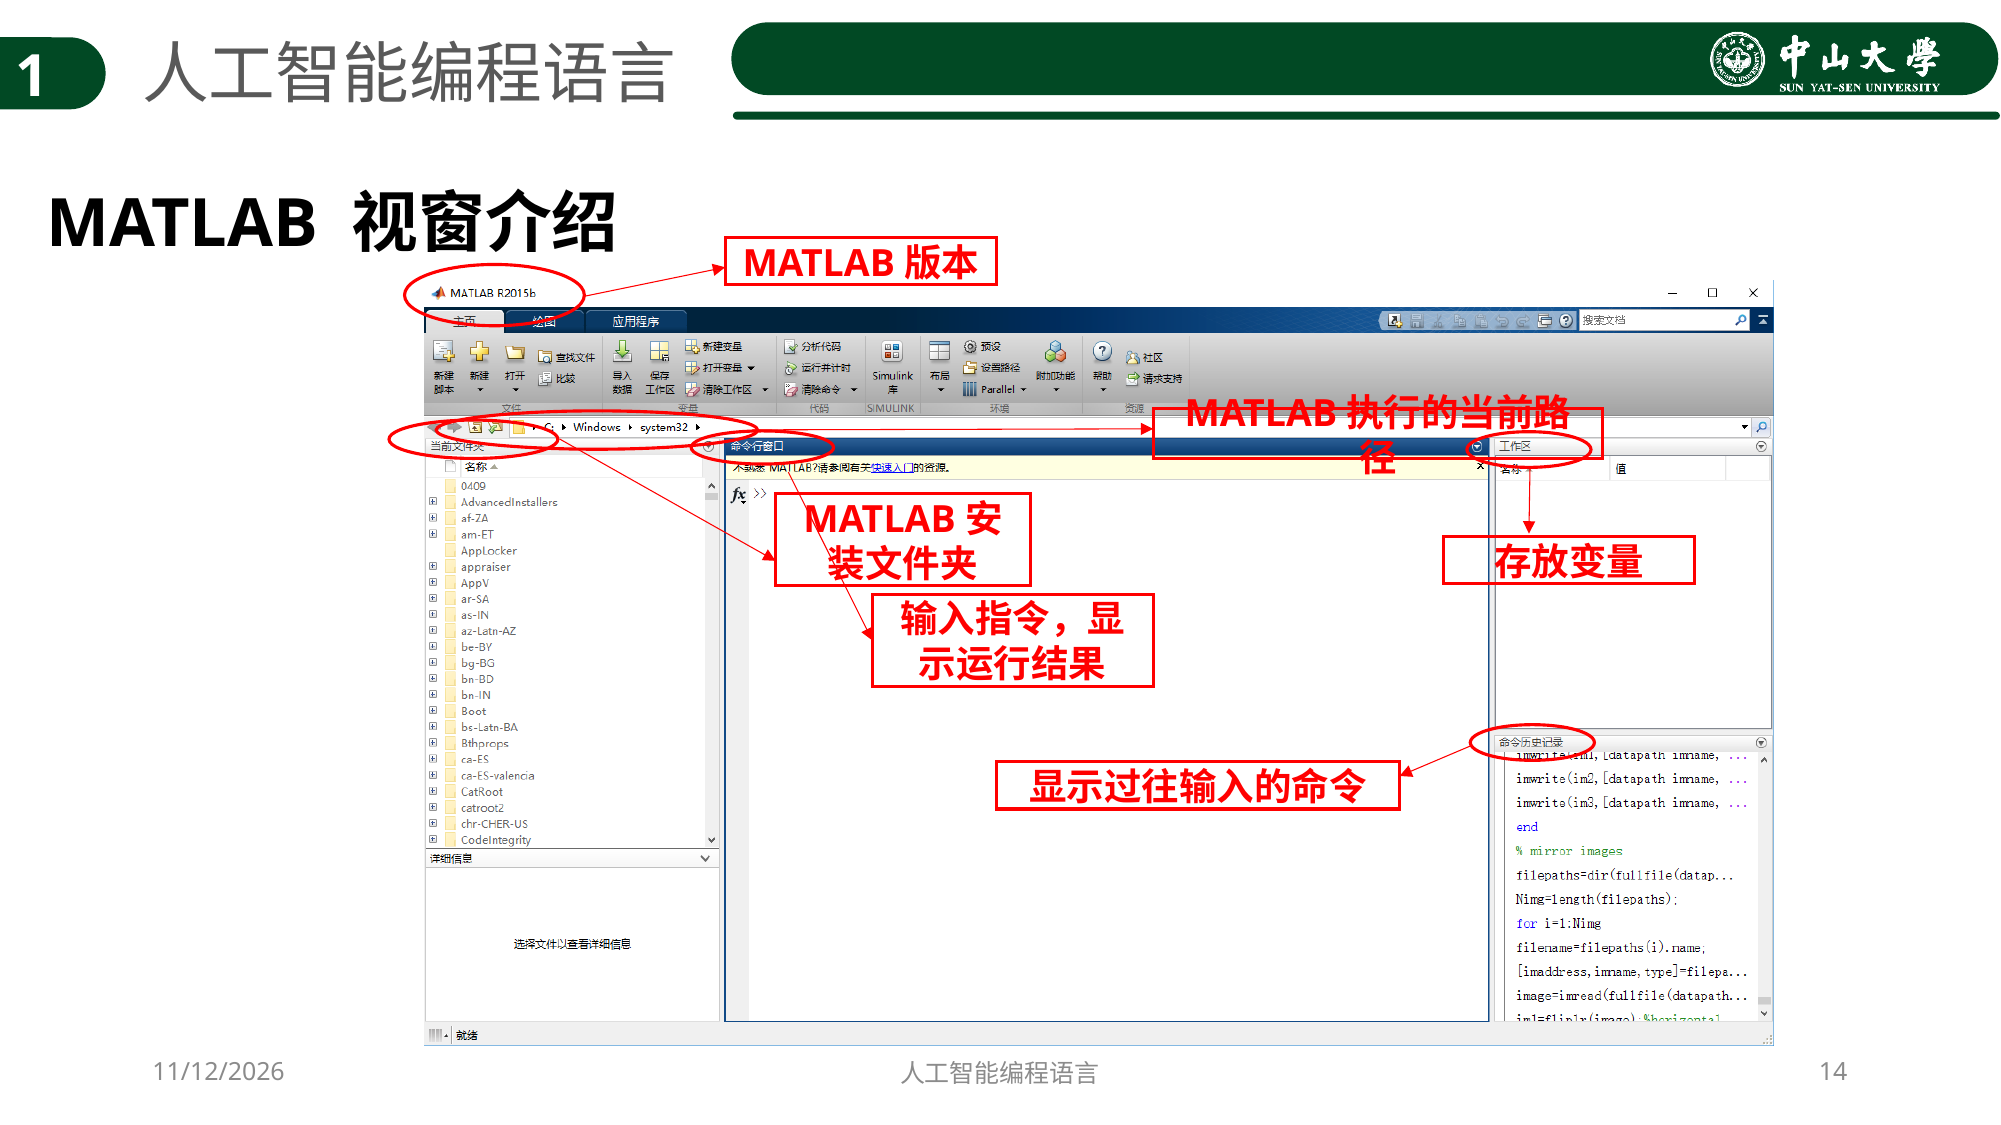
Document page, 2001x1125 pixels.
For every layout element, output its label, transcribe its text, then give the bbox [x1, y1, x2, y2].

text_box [731, 22, 2000, 120]
footer 人工智能编程语言 [662, 1047, 1338, 1103]
text_box 人工智能编程语言 [127, 23, 692, 119]
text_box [404, 237, 997, 326]
picture [424, 280, 1774, 1047]
text_box 1 [0, 36, 107, 111]
picture [1695, 18, 1969, 115]
slide_number 14 [1412, 1042, 1863, 1103]
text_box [436, 408, 1603, 459]
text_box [1443, 431, 1695, 584]
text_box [996, 724, 1595, 810]
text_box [691, 430, 1154, 687]
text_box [388, 420, 691, 586]
text_box MATLAB 视窗介绍 [31, 132, 1940, 268]
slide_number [137, 1042, 588, 1103]
